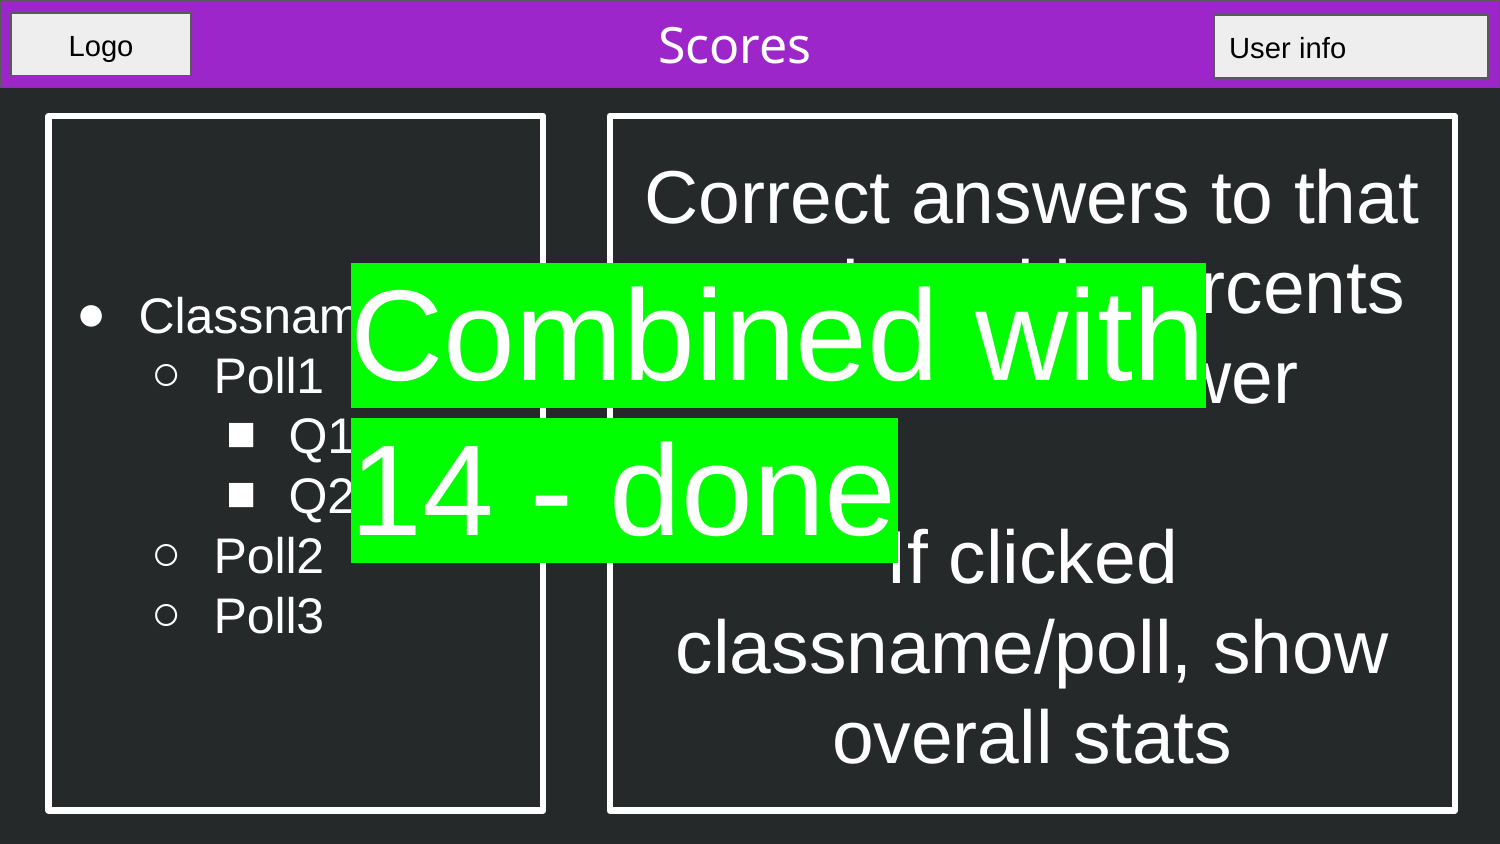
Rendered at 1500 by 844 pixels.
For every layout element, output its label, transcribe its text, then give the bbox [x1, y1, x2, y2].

text_box [0, 0, 504, 88]
text_box Logo [11, 12, 191, 76]
text_box Classname Poll1 Q1 Q2 Poll2 Poll3 [48, 116, 544, 811]
text_box Scores [504, 0, 966, 88]
text_box [966, 0, 1500, 88]
text_box User info [1214, 14, 1489, 78]
text_box Combined with 14 - done [335, 197, 1232, 615]
text_box Correct answers to that question with percents for each answer If clicked classname/poll, show overall stats [609, 116, 1455, 811]
